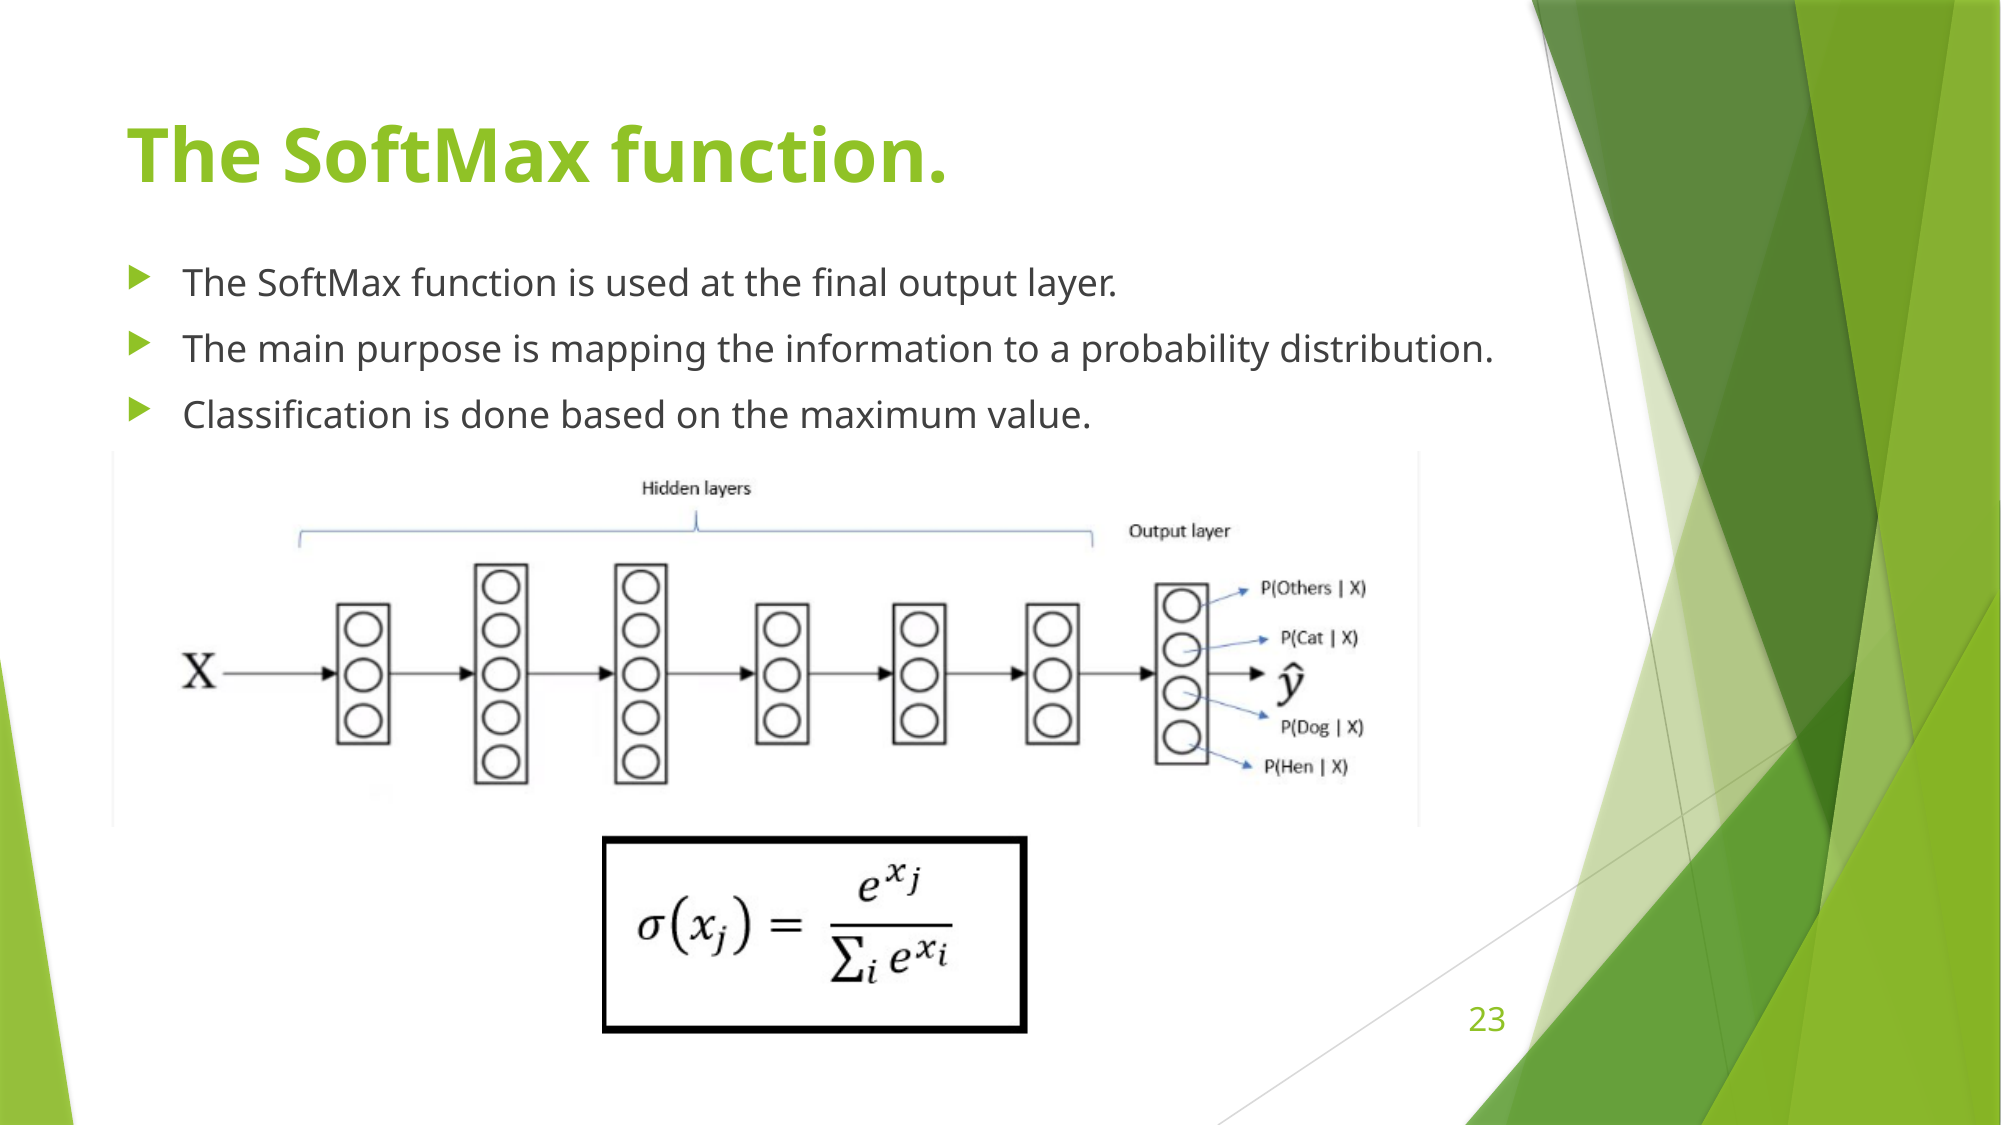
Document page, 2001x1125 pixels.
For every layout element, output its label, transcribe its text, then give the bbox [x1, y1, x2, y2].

picture [601, 829, 1031, 1038]
list The SoftMax function is used at the final output layer. The main purpose is mapping the information to a probability distribution. Classification is done based on the maximum value. [111, 251, 1522, 991]
slide_number 23 [1409, 991, 1522, 1051]
title The SoftMax function. [111, 99, 1522, 251]
picture [110, 450, 1422, 827]
